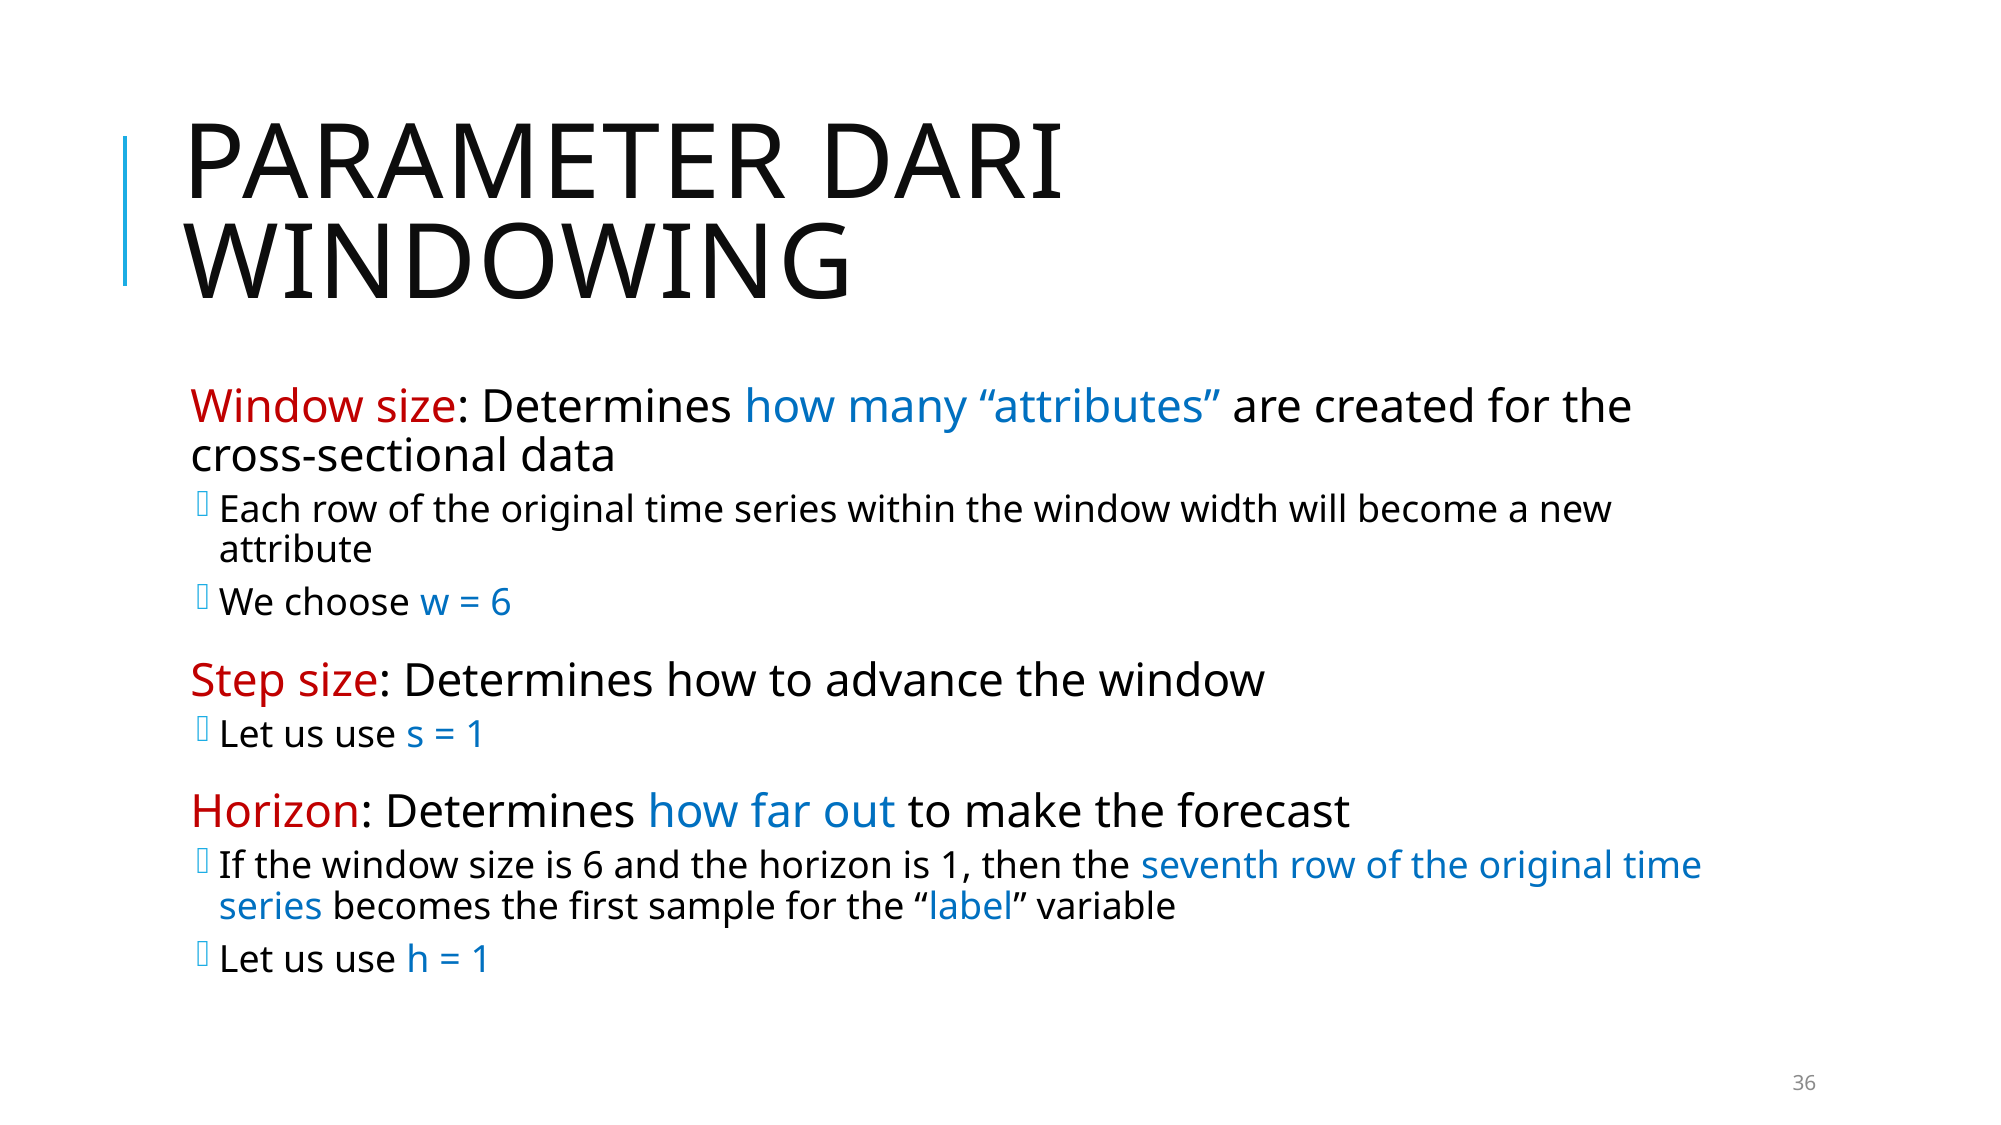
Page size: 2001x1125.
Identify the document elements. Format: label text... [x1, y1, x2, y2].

list Window size: Determines how many “attributes” are created for the cross-sectional data Each row of the original time series within the window width will become a new attribute We choose w = 6 Step size: Determines how to advance the window Let us use s = 1 Horizon: Determines how far out to make the forecast If the window size is 6 and the horizon is 1, then the seventh row of the original time series becomes the first sample for the “label” variable Let us use h = 1 [168, 375, 1763, 1035]
title Parameter dari Windowing [168, 96, 1763, 342]
slide_number 36 [1777, 1061, 1938, 1107]
